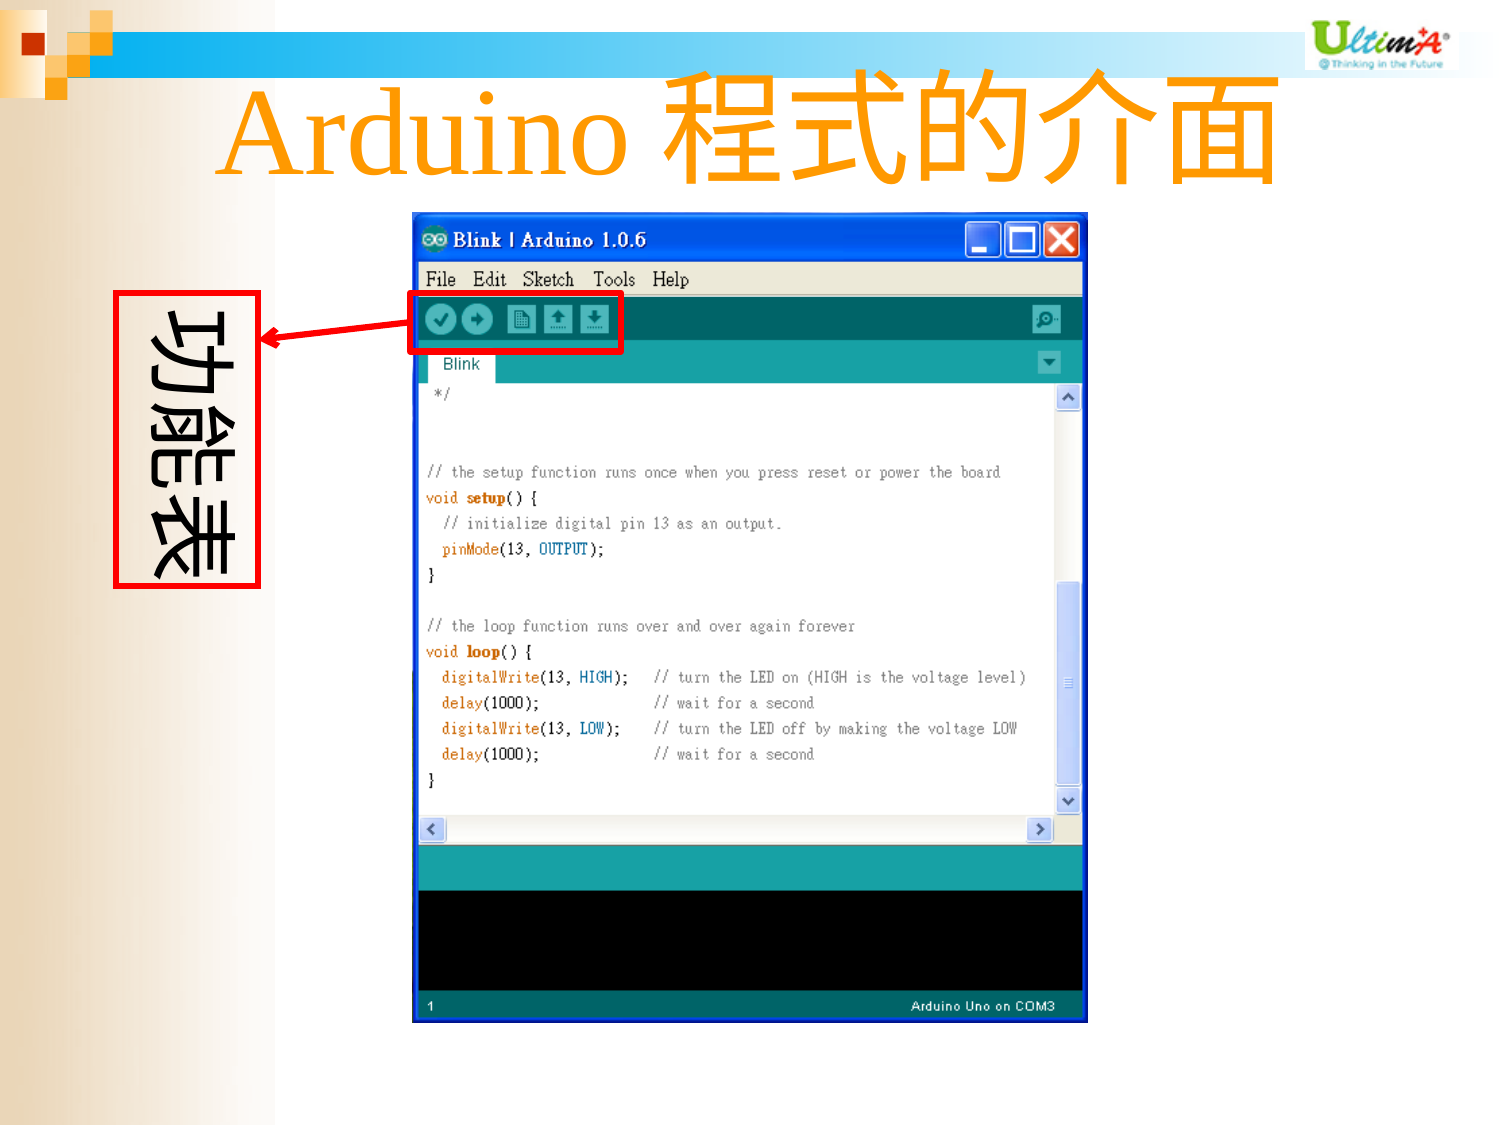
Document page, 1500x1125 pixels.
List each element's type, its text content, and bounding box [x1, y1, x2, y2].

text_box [257, 321, 411, 341]
title Arduino程式的介面 [45, 37, 1455, 213]
picture [1305, 19, 1459, 70]
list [412, 212, 1088, 1024]
text_box 功能表 [116, 293, 258, 586]
